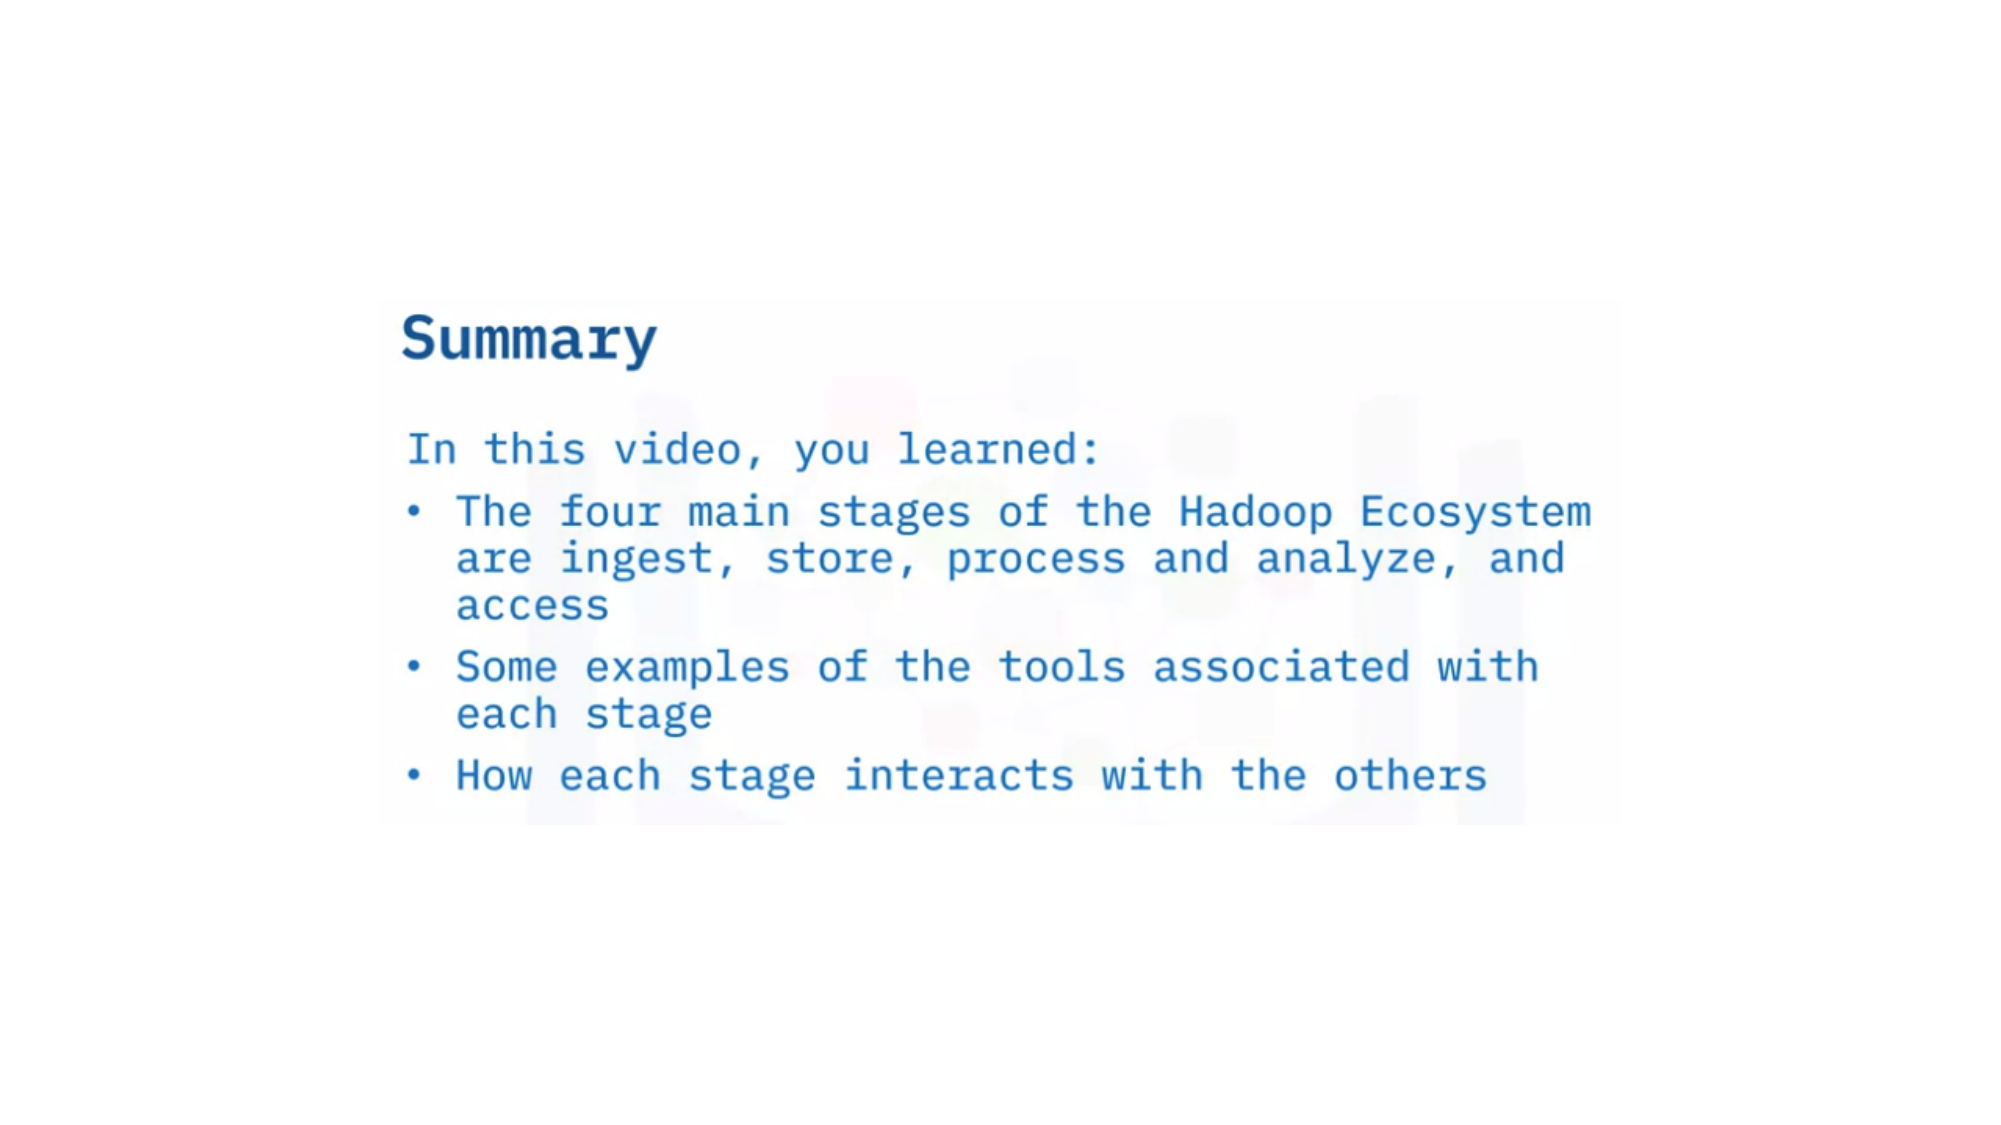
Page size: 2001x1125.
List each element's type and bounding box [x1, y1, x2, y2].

picture [378, 299, 1622, 825]
